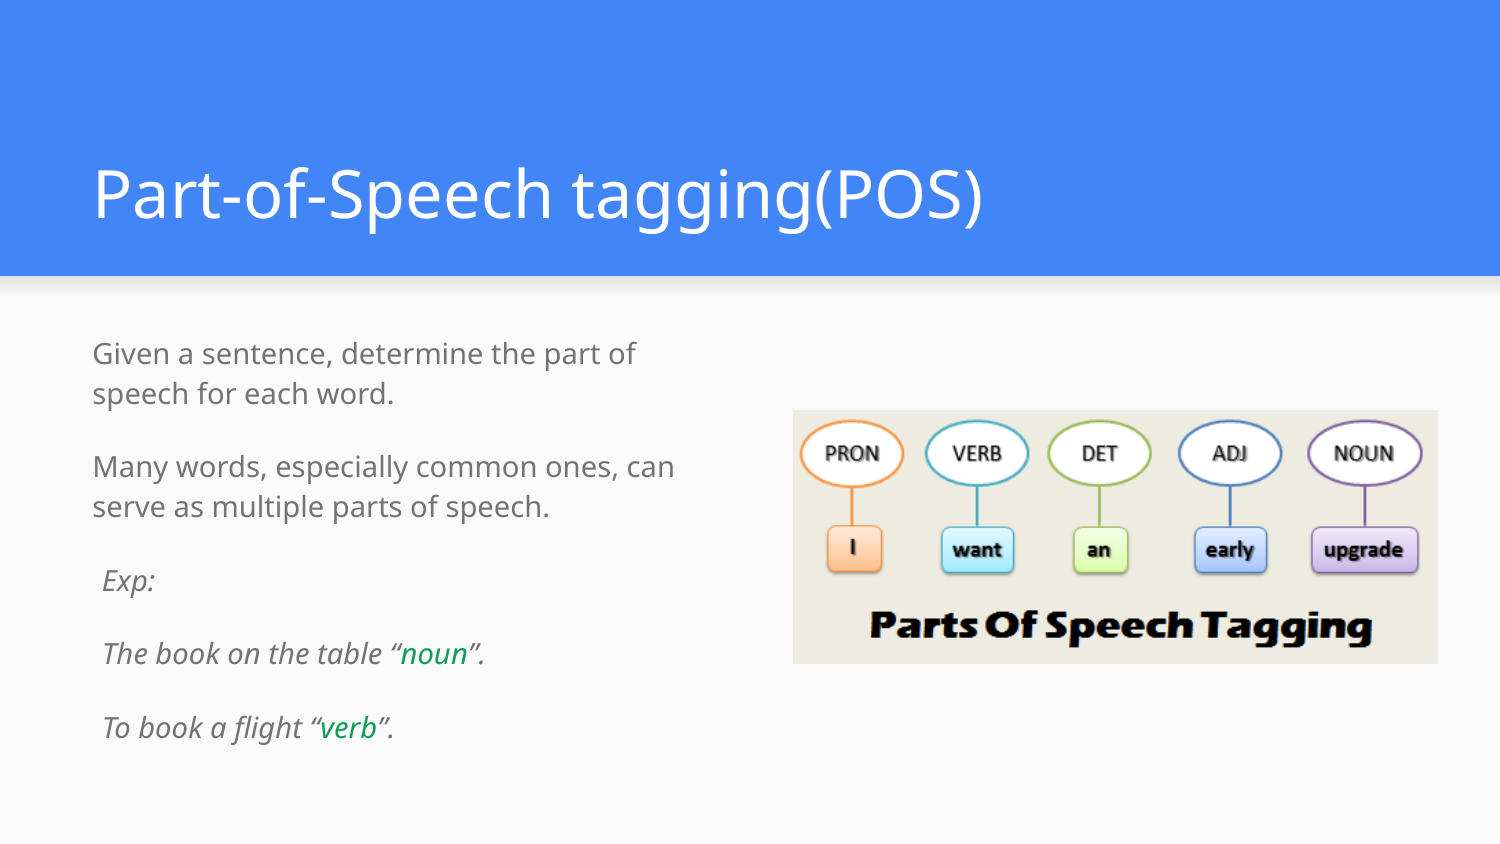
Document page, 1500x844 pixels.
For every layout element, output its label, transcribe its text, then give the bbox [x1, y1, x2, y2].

title Part-of-Speech tagging(POS) [77, 121, 1427, 248]
list Given a sentence, determine the part of speech for each word. Many words, especially common ones, can serve as multiple parts of speech. [77, 314, 734, 536]
text_box Exp: The book on the table “noun”. To book a flight “verb”. [86, 541, 725, 791]
picture [793, 409, 1438, 665]
list [770, 314, 1427, 760]
